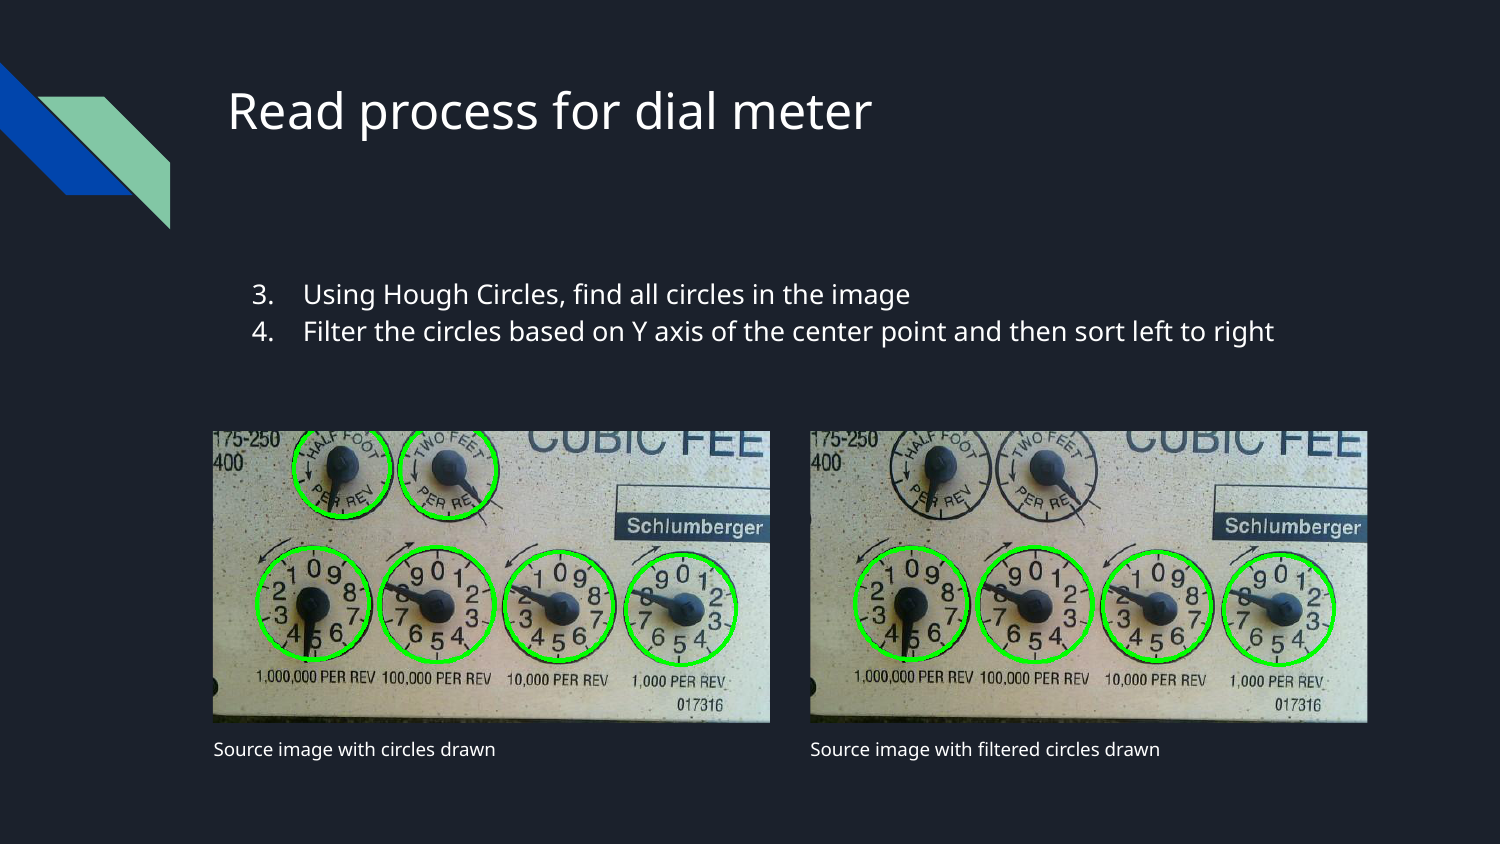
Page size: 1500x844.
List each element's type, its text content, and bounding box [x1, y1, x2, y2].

picture [212, 430, 771, 723]
picture [810, 430, 1368, 723]
text_box Source image with filtered circles drawn [795, 722, 1336, 773]
text_box Source image with circles drawn [198, 722, 513, 773]
title Read process for dial meter [212, 64, 1368, 215]
list Using Hough Circles, find all circles in the image Filter the circles based on Y axis of the center point and then sort left to right [212, 257, 1368, 735]
